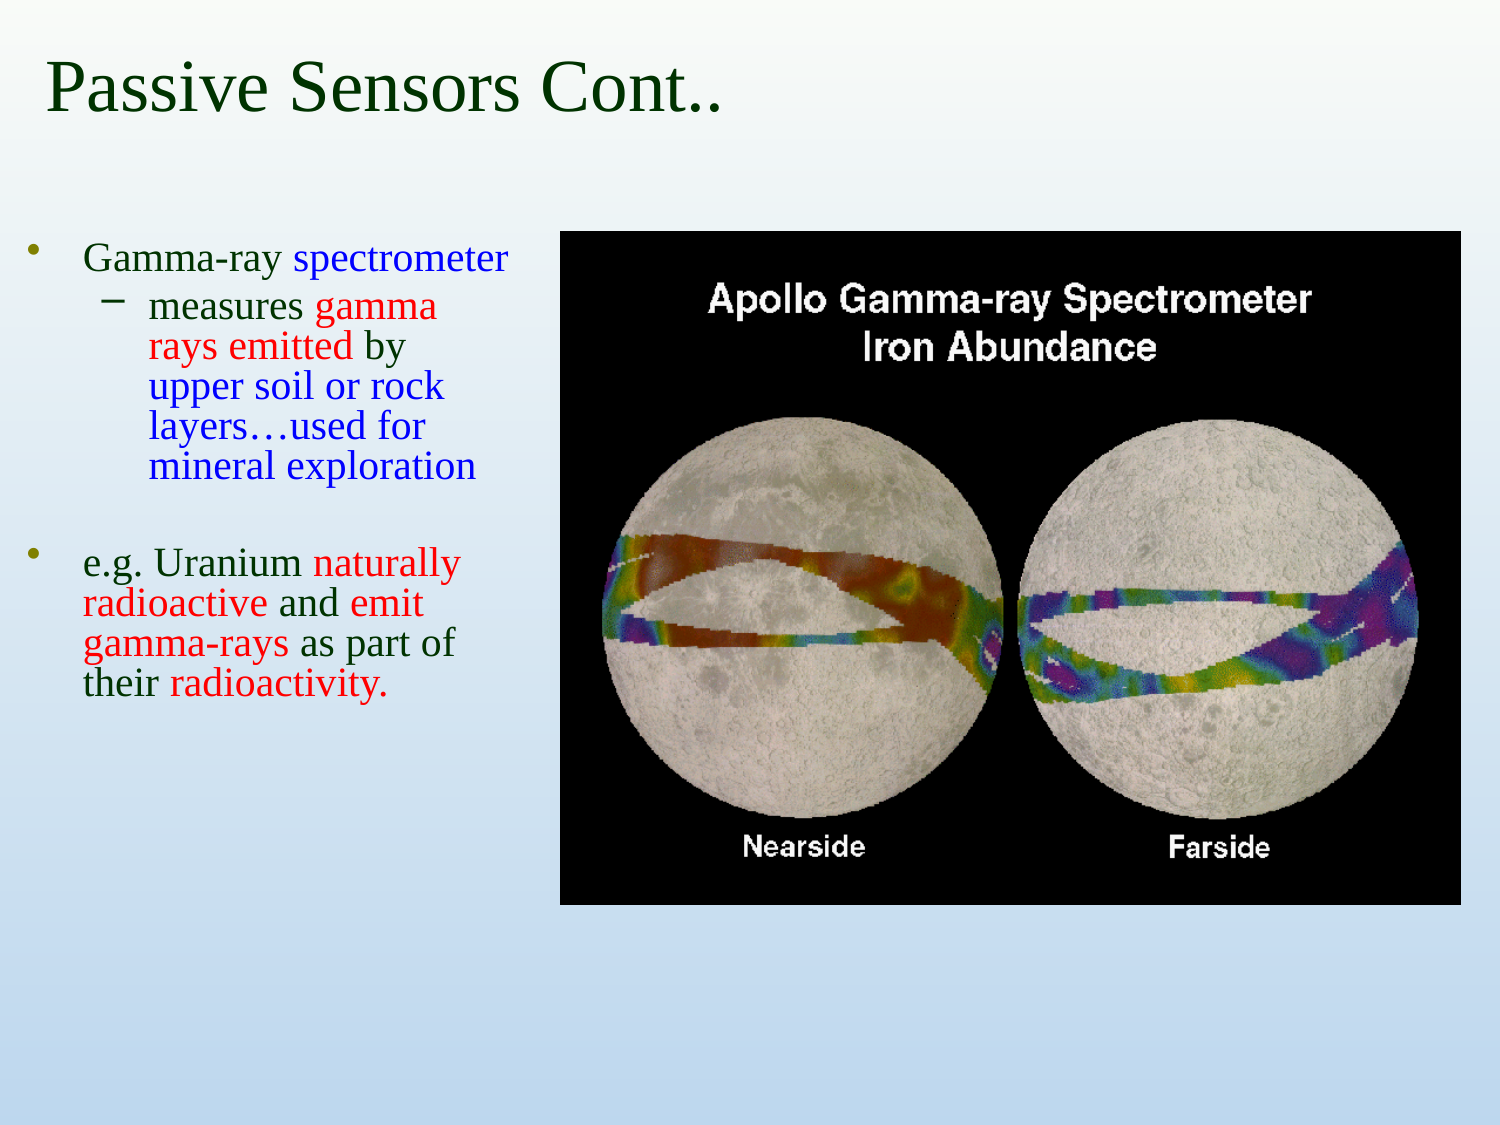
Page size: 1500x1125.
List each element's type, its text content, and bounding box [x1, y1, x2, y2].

picture [560, 231, 1461, 906]
title Passive Sensors Cont.. [29, 38, 1306, 126]
list Gamma-ray spectrometer measures gamma rays emitted by upper soil or rock layers…used for mineral exploration e.g. Uranium naturally radioactive and emit gamma-rays as part of their radioactivity. [11, 231, 526, 764]
